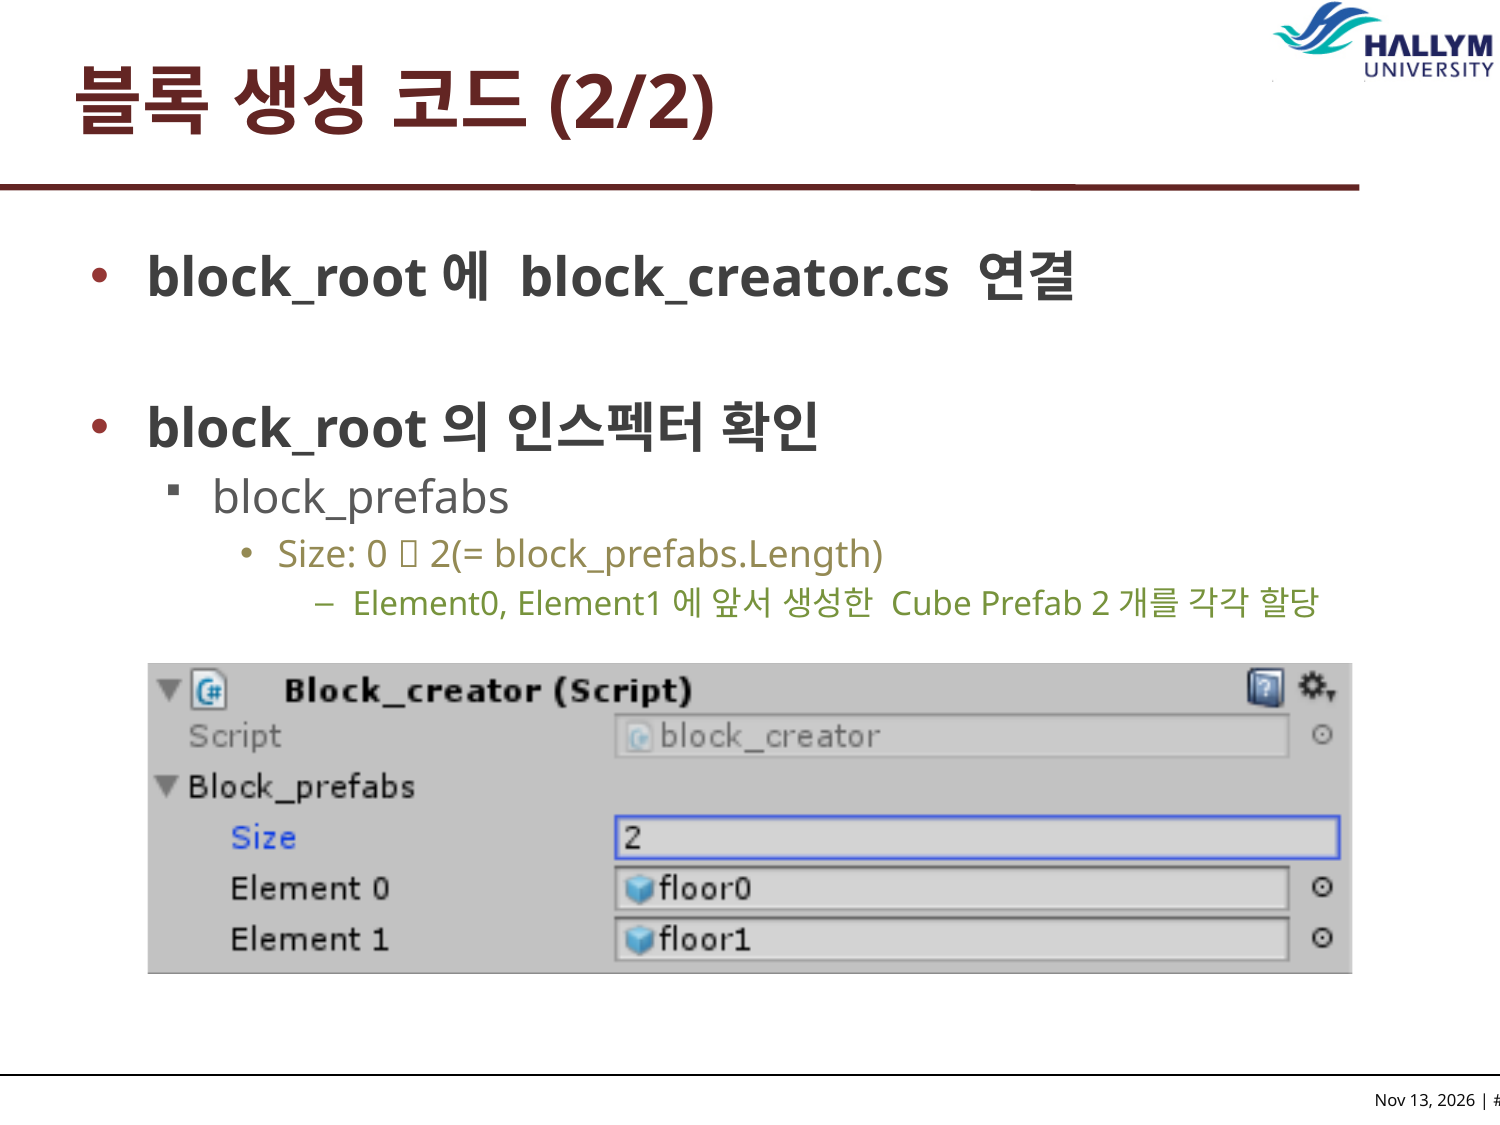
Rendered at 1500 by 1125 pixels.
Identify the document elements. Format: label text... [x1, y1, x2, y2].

picture [1269, 0, 1500, 82]
title 블록 생성 코드(2/2) [44, 33, 1395, 164]
picture [147, 663, 1353, 975]
list block_root에 block_creator.cs 연결 block_root의 인스펙터 확인 block_prefabs Size: 0  2(= block_prefabs.Length) Element0, Element1에 앞서 생성한 Cube Prefab 2개를 각각 할당 [75, 234, 1425, 1032]
